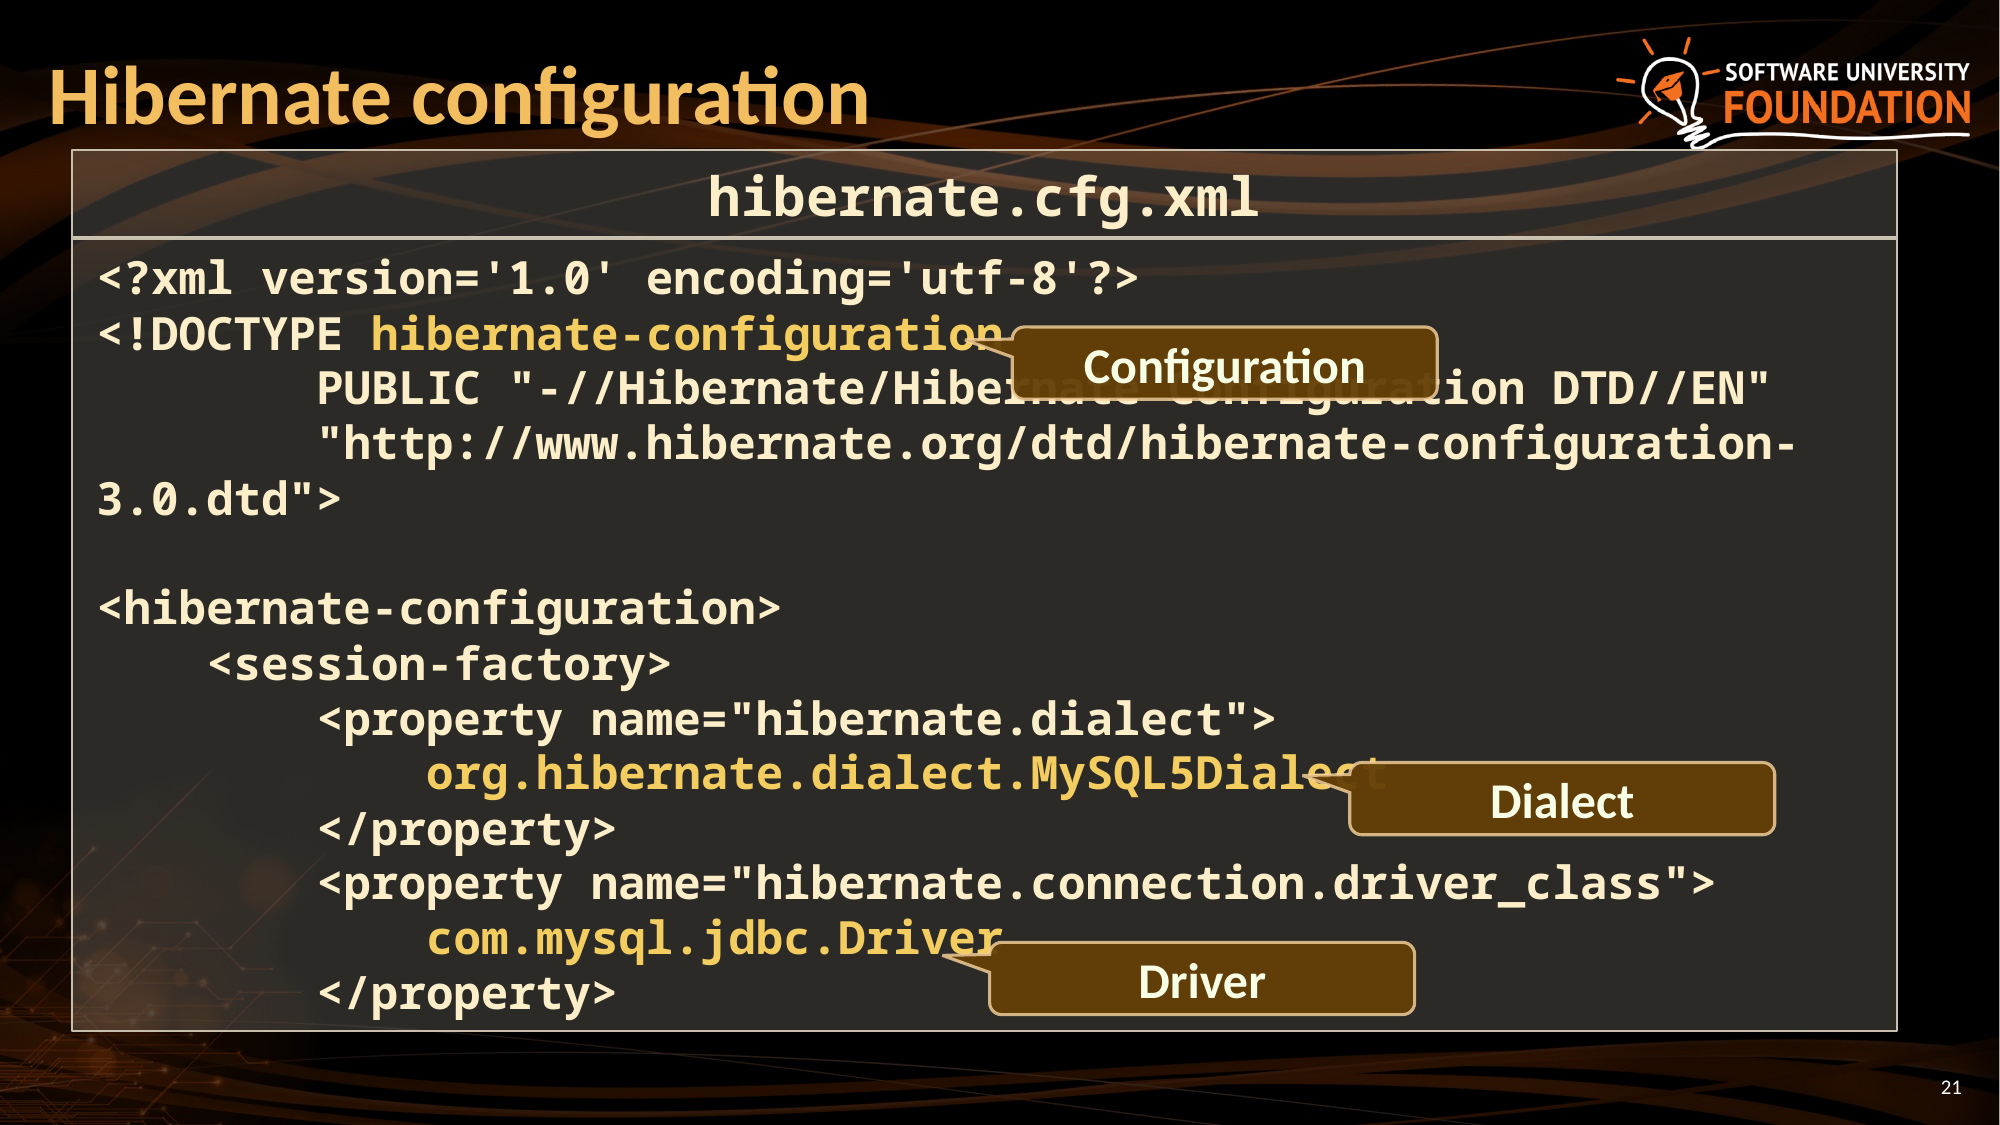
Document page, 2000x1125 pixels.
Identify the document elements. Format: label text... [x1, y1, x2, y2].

slide_number 21 [1897, 1070, 1968, 1103]
title Hibernate configuration [30, 6, 1602, 189]
text_box hibernate.cfg.xml [72, 150, 1898, 239]
text_box Driver [942, 941, 1416, 1016]
text_box <?xml version='1.0' encoding='utf-8'?> <!DOCTYPE hibernate-configuration PUBLIC "-//Hibernate/Hibernate Configuration DTD//EN" "http://www.hibernate.org/dtd/hibernate-configuration-3.0.dtd"> <hibernate-configuration> <session-factory> <property name="hibernate.dialect"> org.hibernate.dialect.MySQL5Dialect </property> <property name="hibernate.connection.driver_class"> com.mysql.jdbc.Driver </property> [72, 239, 1898, 1031]
text_box Configuration [964, 325, 1439, 401]
picture [0, 0, 2000, 1125]
text_box Dialect [1302, 761, 1776, 836]
